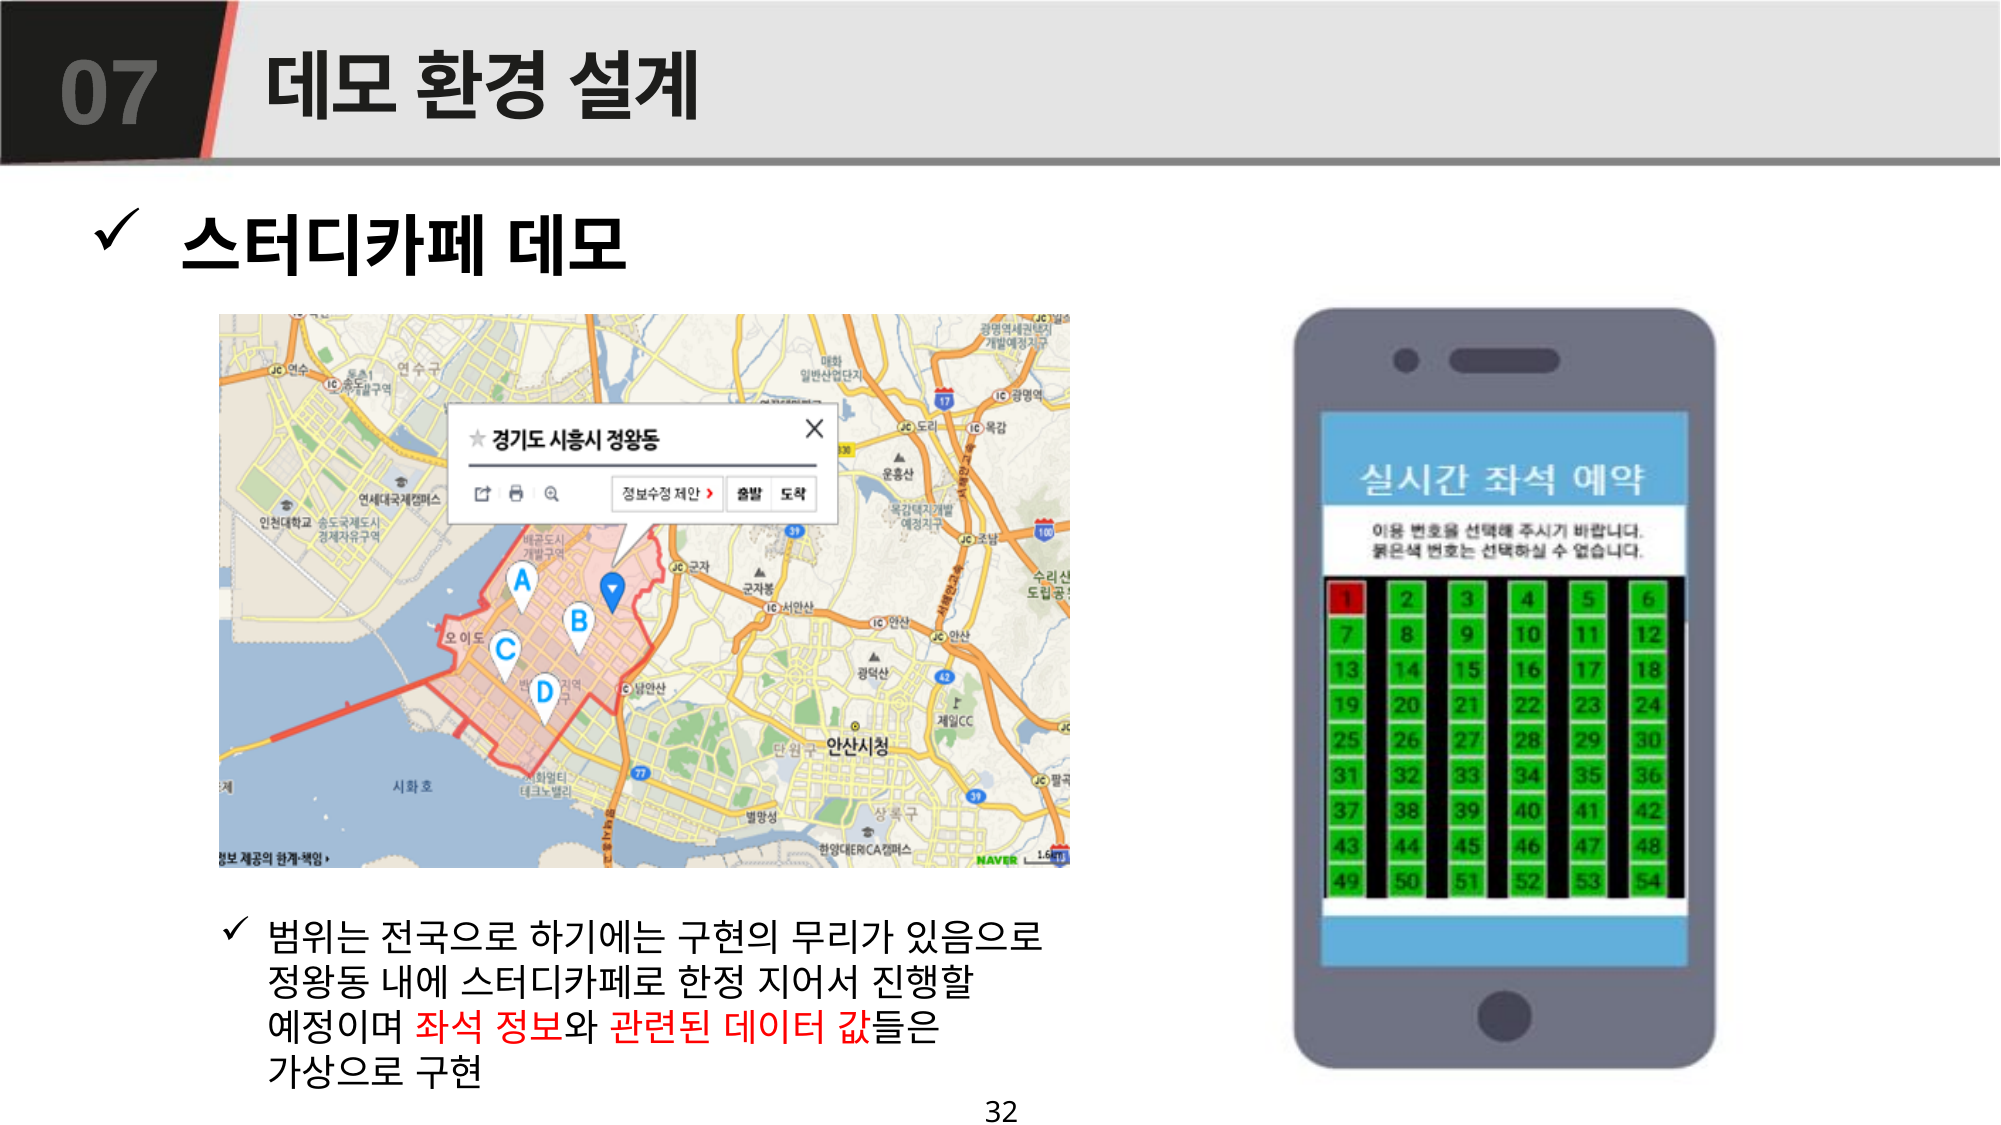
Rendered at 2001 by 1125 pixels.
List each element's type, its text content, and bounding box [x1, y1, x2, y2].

text_box 스터디카페 데모 [74, 196, 1722, 291]
text_box 범위는 전국으로 하기에는 구현의 무리가 있음으로 정왕동 내에 스터디카페로 한정 지어서 진행할 예정이며 좌석 정보와 관련된 데이터 값들은 가상으로 구현 [205, 906, 1084, 1102]
text_box 07 [43, 24, 176, 150]
picture [0, 0, 2000, 1124]
slide_number 32 [776, 1083, 1227, 1125]
title 데모 환경 설계 [249, 5, 1975, 174]
